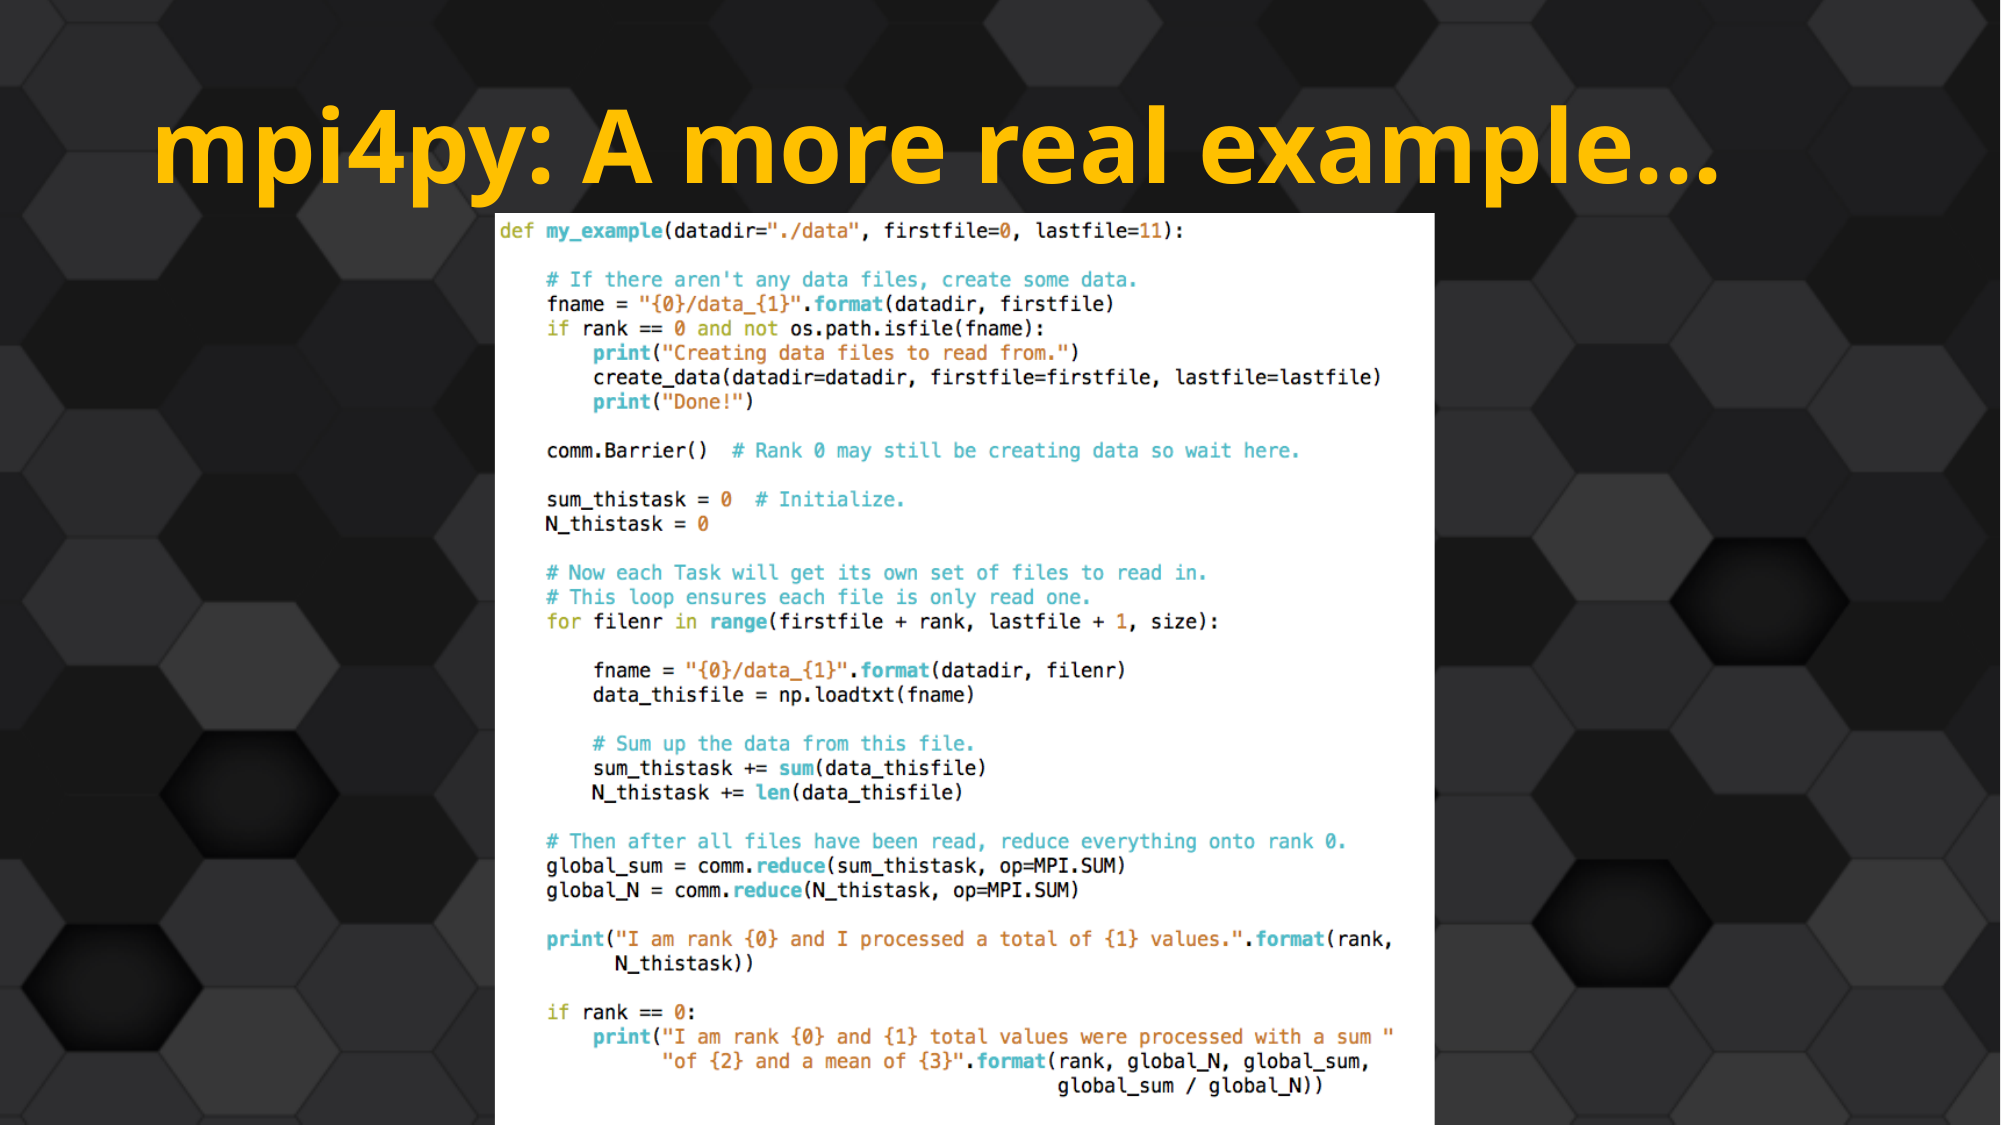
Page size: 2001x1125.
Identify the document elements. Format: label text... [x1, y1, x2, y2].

title mpi4py: A more real example... [135, 41, 1861, 259]
picture [0, 0, 2001, 1125]
